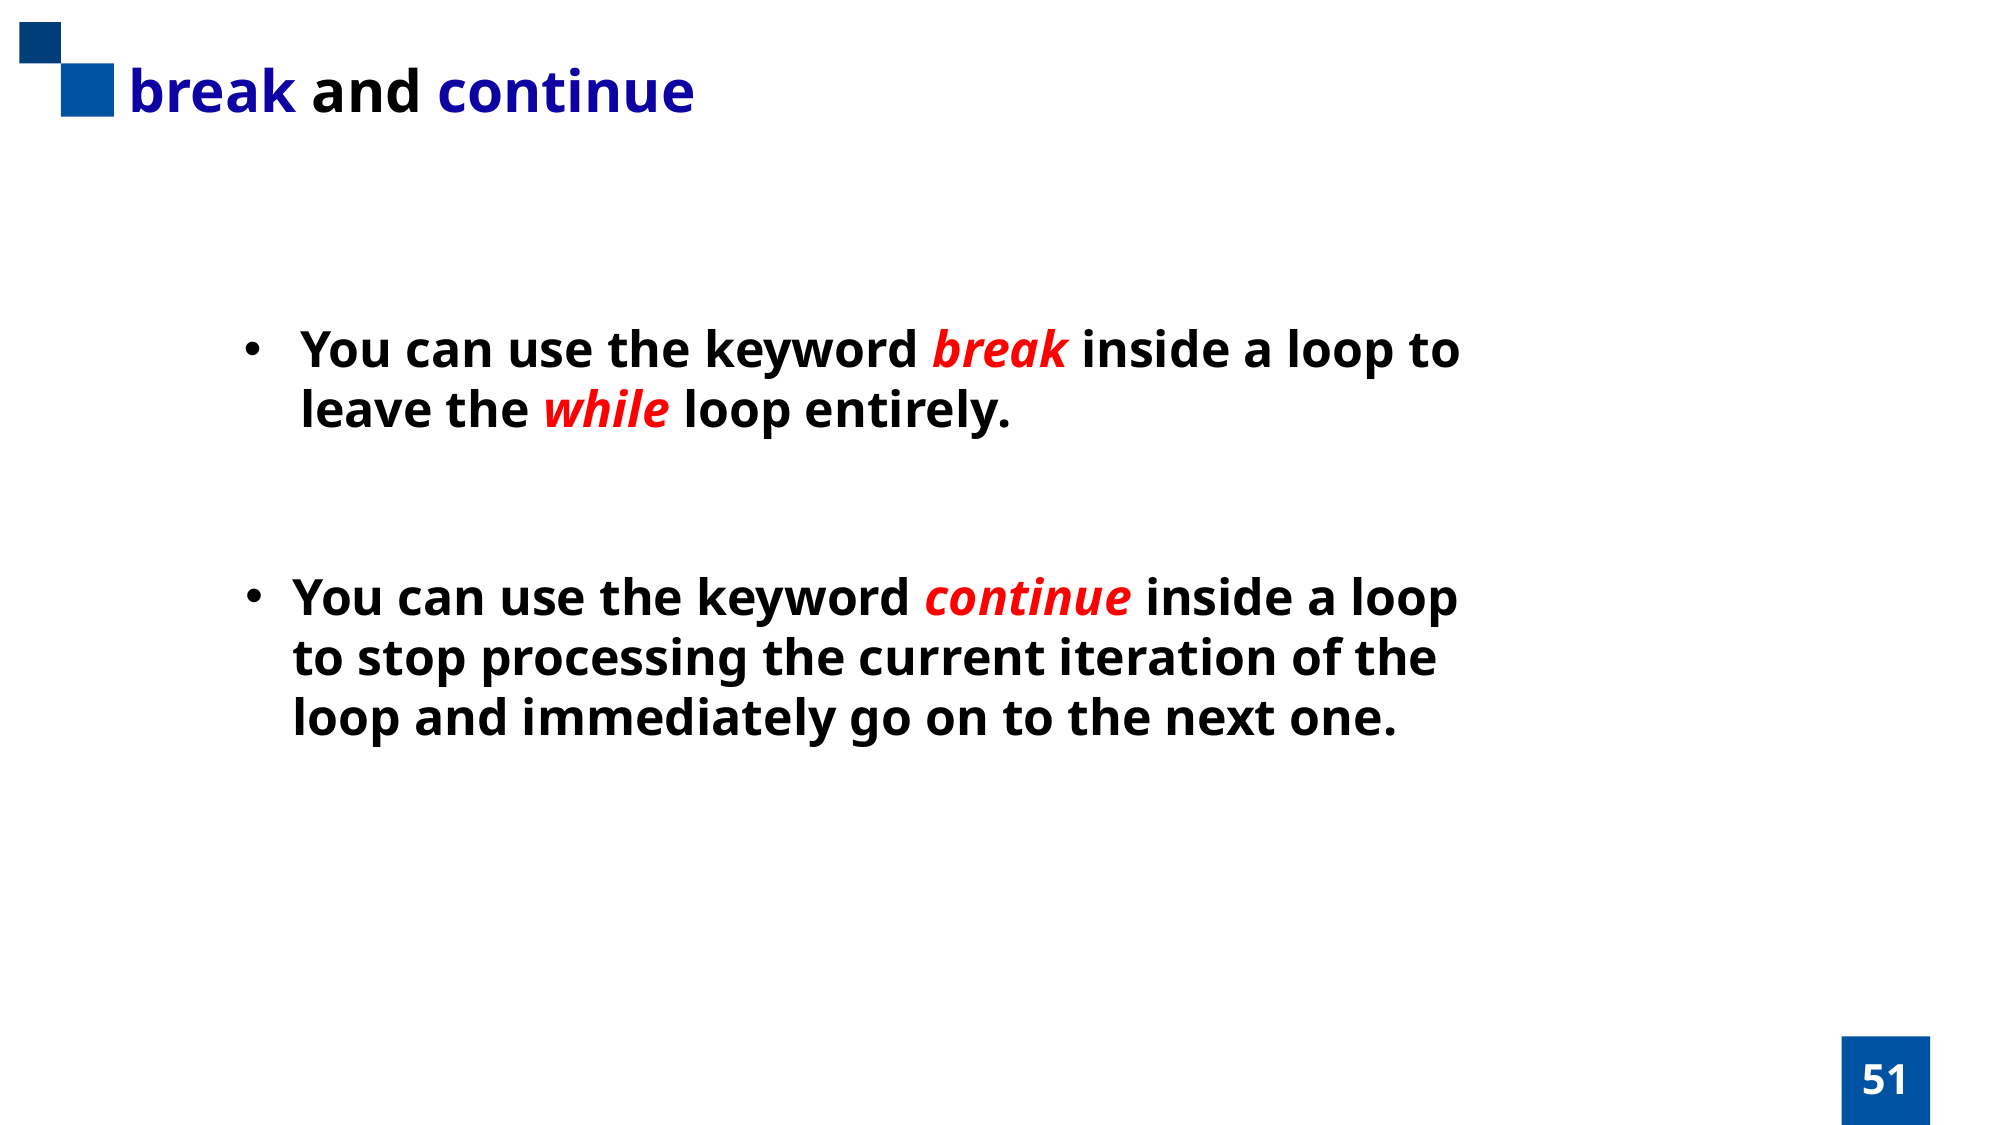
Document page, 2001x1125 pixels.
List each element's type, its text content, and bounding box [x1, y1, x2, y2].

text_box You can use the keyword continue inside a loop to stop processing the current iteration of the loop and immediately go on to the next one. [230, 557, 1475, 753]
text_box You can use the keyword break inside a loop to leave the while loop entirely. [229, 310, 1477, 446]
slide_number 51 [1771, 1051, 2000, 1112]
text_box break and continue [114, 47, 917, 132]
